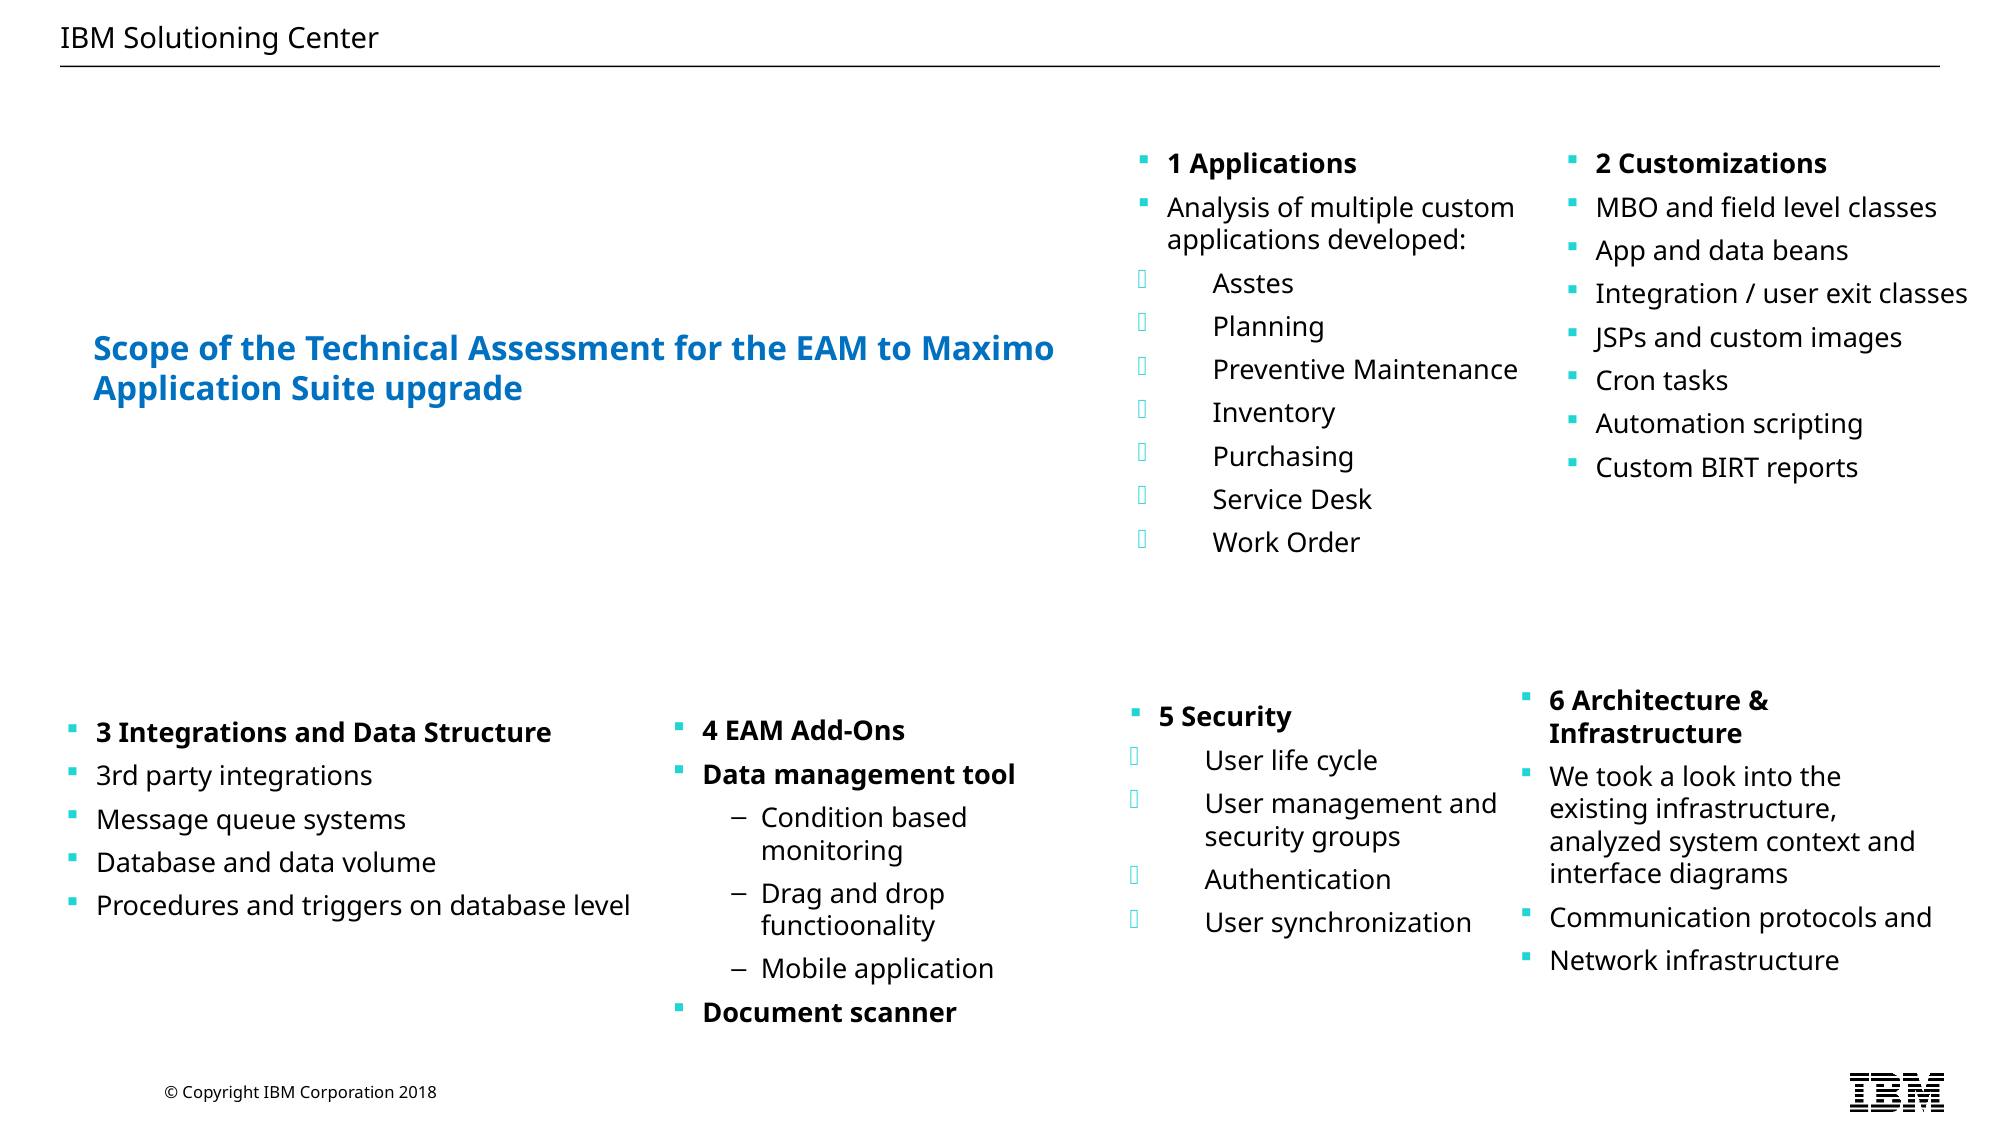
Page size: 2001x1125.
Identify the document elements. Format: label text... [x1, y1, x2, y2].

text_box 4 EAM Add-Ons Data management tool Condition based monitoring Drag and drop functioonality Mobile application Document scanner [658, 706, 1123, 985]
text_box 5 Security User life cycle User management and security groups Authentication User synchronization [1114, 692, 1564, 971]
text_box 6 Architecture & Infrastructure We took a look into the existing infrastructure, analyzed system context and interface diagrams Communication protocols and Network infrastructure [1505, 676, 1954, 955]
text_box Scope of the Technical Assessment for the EAM to Maximo Application Suite upgrade [93, 320, 1065, 426]
text_box 3 Integrations and Data Structure 3rd party integrations Message queue systems Database and data volume Procedures and triggers on database level [51, 708, 658, 956]
text_box 2 Customizations MBO and field level classes App and data beans Integration / user exit classes JSPs and custom images Cron tasks Automation scripting Custom BIRT reports [1551, 139, 2000, 592]
text_box 1 Applications Analysis of multiple custom applications developed: Asstes Planning Preventive Maintenance Inventory Purchasing Service Desk Work Order [1122, 139, 1551, 577]
picture [1850, 1073, 1944, 1112]
